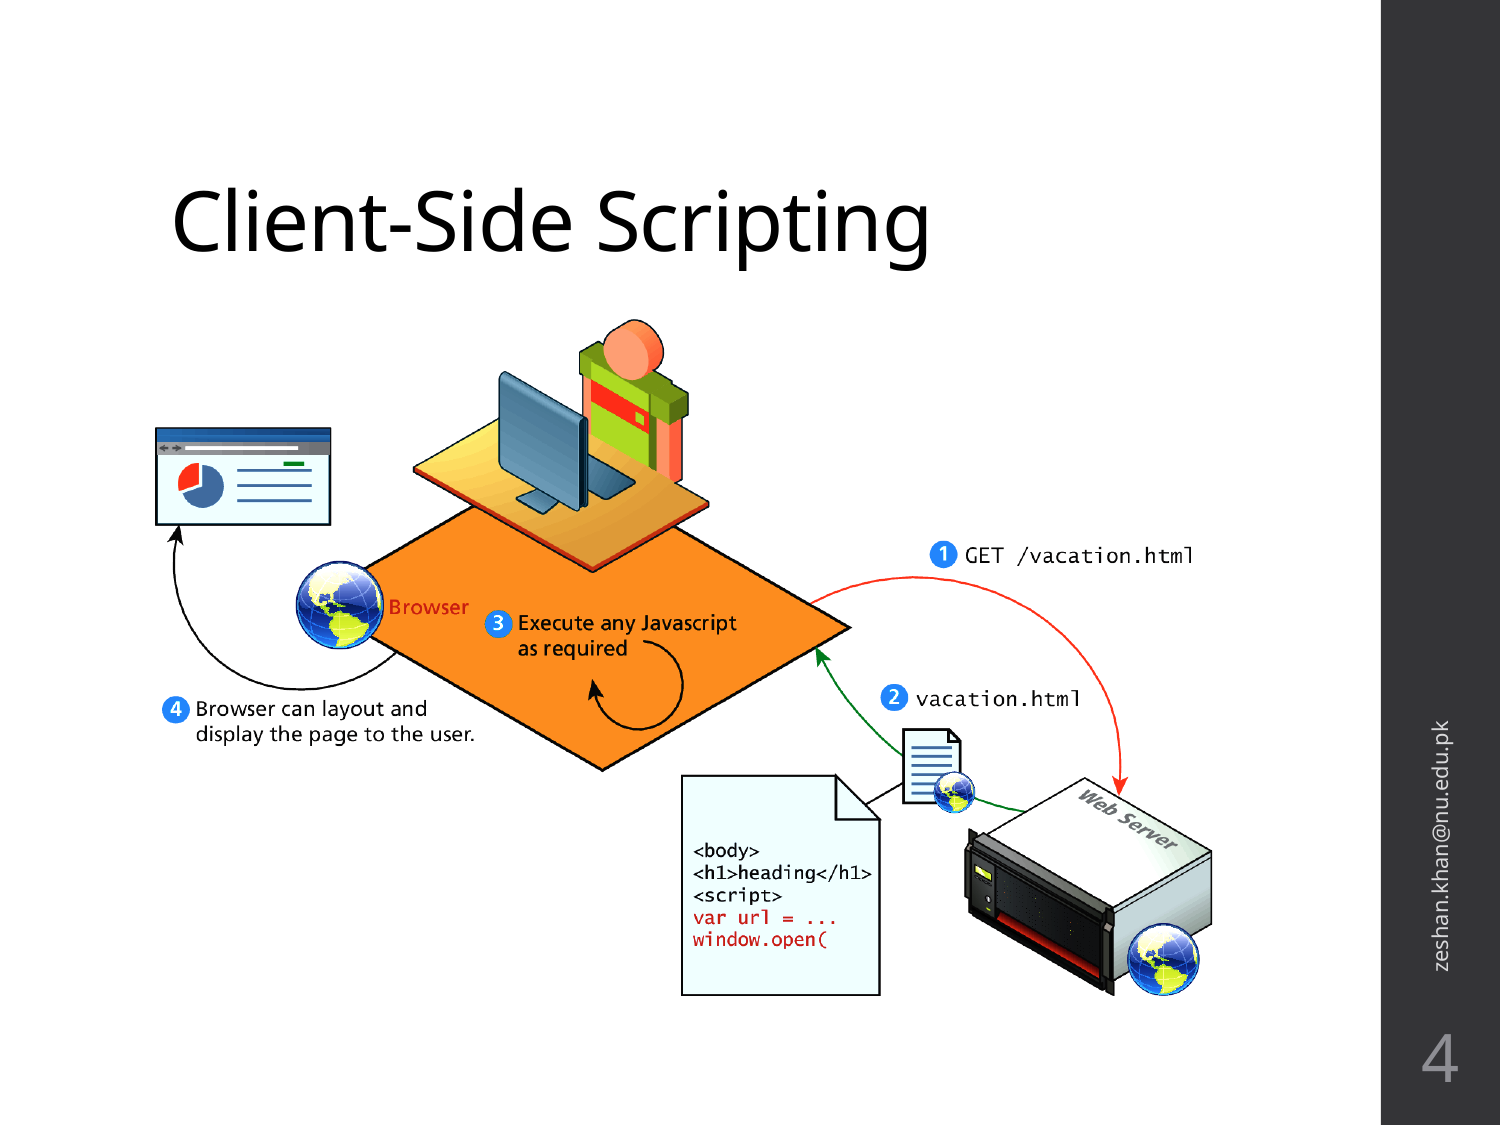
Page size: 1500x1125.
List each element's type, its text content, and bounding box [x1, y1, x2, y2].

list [154, 317, 1213, 997]
title Client-Side Scripting [155, 60, 1348, 278]
footer zeshan.khan@nu.edu.pk [1418, 400, 1464, 988]
slide_number 4 [1384, 1012, 1498, 1110]
